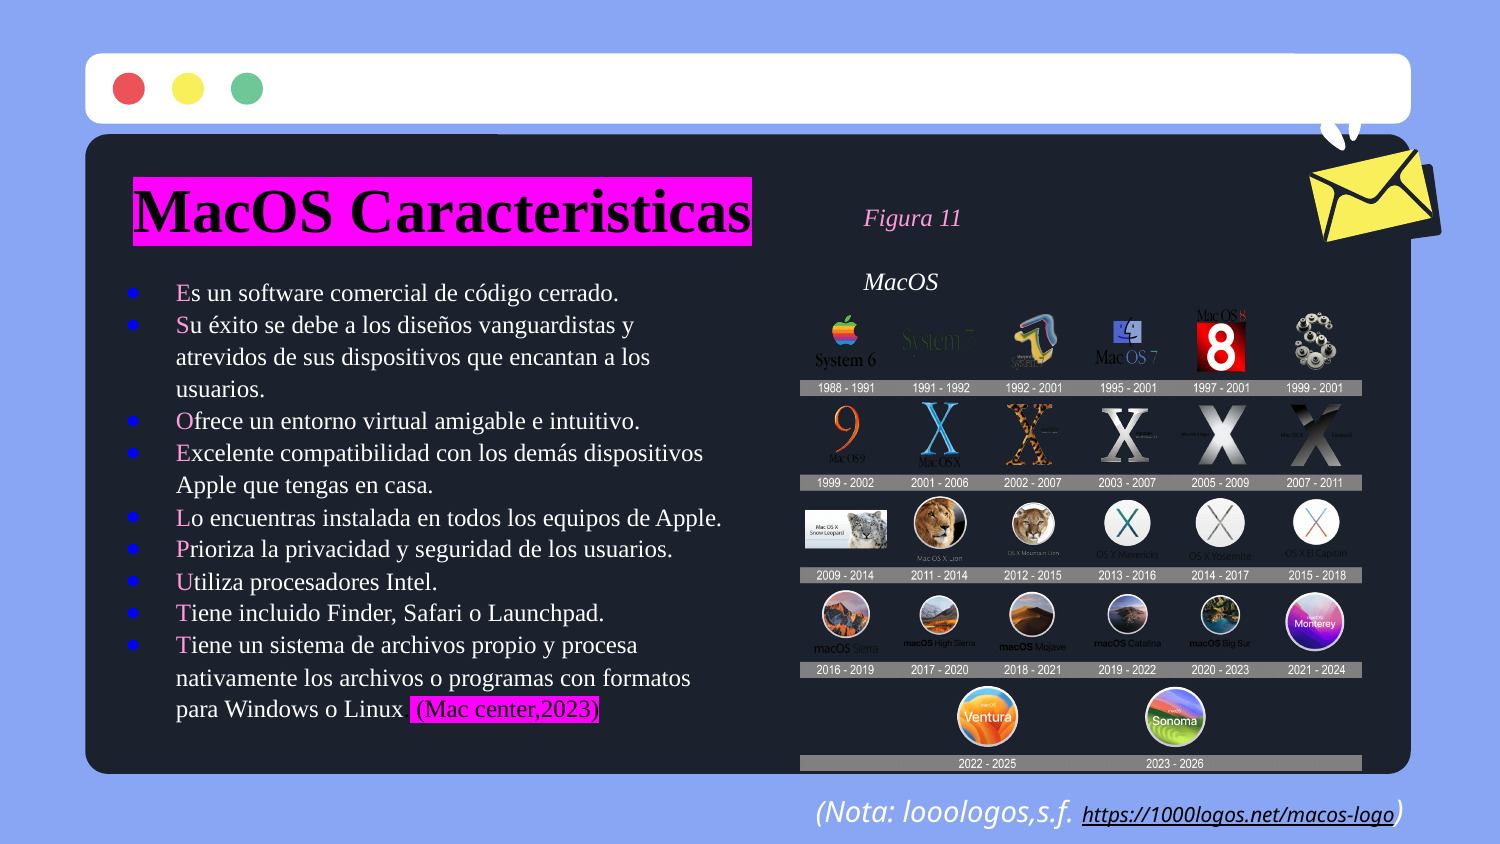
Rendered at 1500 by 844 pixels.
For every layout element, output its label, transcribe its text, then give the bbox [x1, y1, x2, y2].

picture [800, 303, 1362, 771]
text_box (Nota: looologos,s.f. https://1000logos.net/macos-logo) [800, 775, 1424, 829]
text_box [1309, 106, 1434, 245]
text_box Es un software comercial de código cerrado. Su éxito se debe a los diseños vanguardistas y atrevidos de sus dispositivos que encantan a los usuarios. Ofrece un entorno virtual amigable e intuitivo. Excelente compatibilidad con los demás dispositivos Apple que tengas en casa. Lo encuentras instalada en todos los equipos de Apple. Prioriza la privacidad y seguridad de los usuarios. Utiliza procesadores Intel. Tiene incluido Finder, Safari o Launchpad. Tiene un sistema de archivos propio y procesa nativamente los archivos o programas con formatos para Windows o Linux. (Mac center,2023) [85, 259, 723, 581]
title MacOS Caracteristicas [118, 158, 1304, 252]
text_box Figura 11 MacOS [848, 184, 1341, 301]
